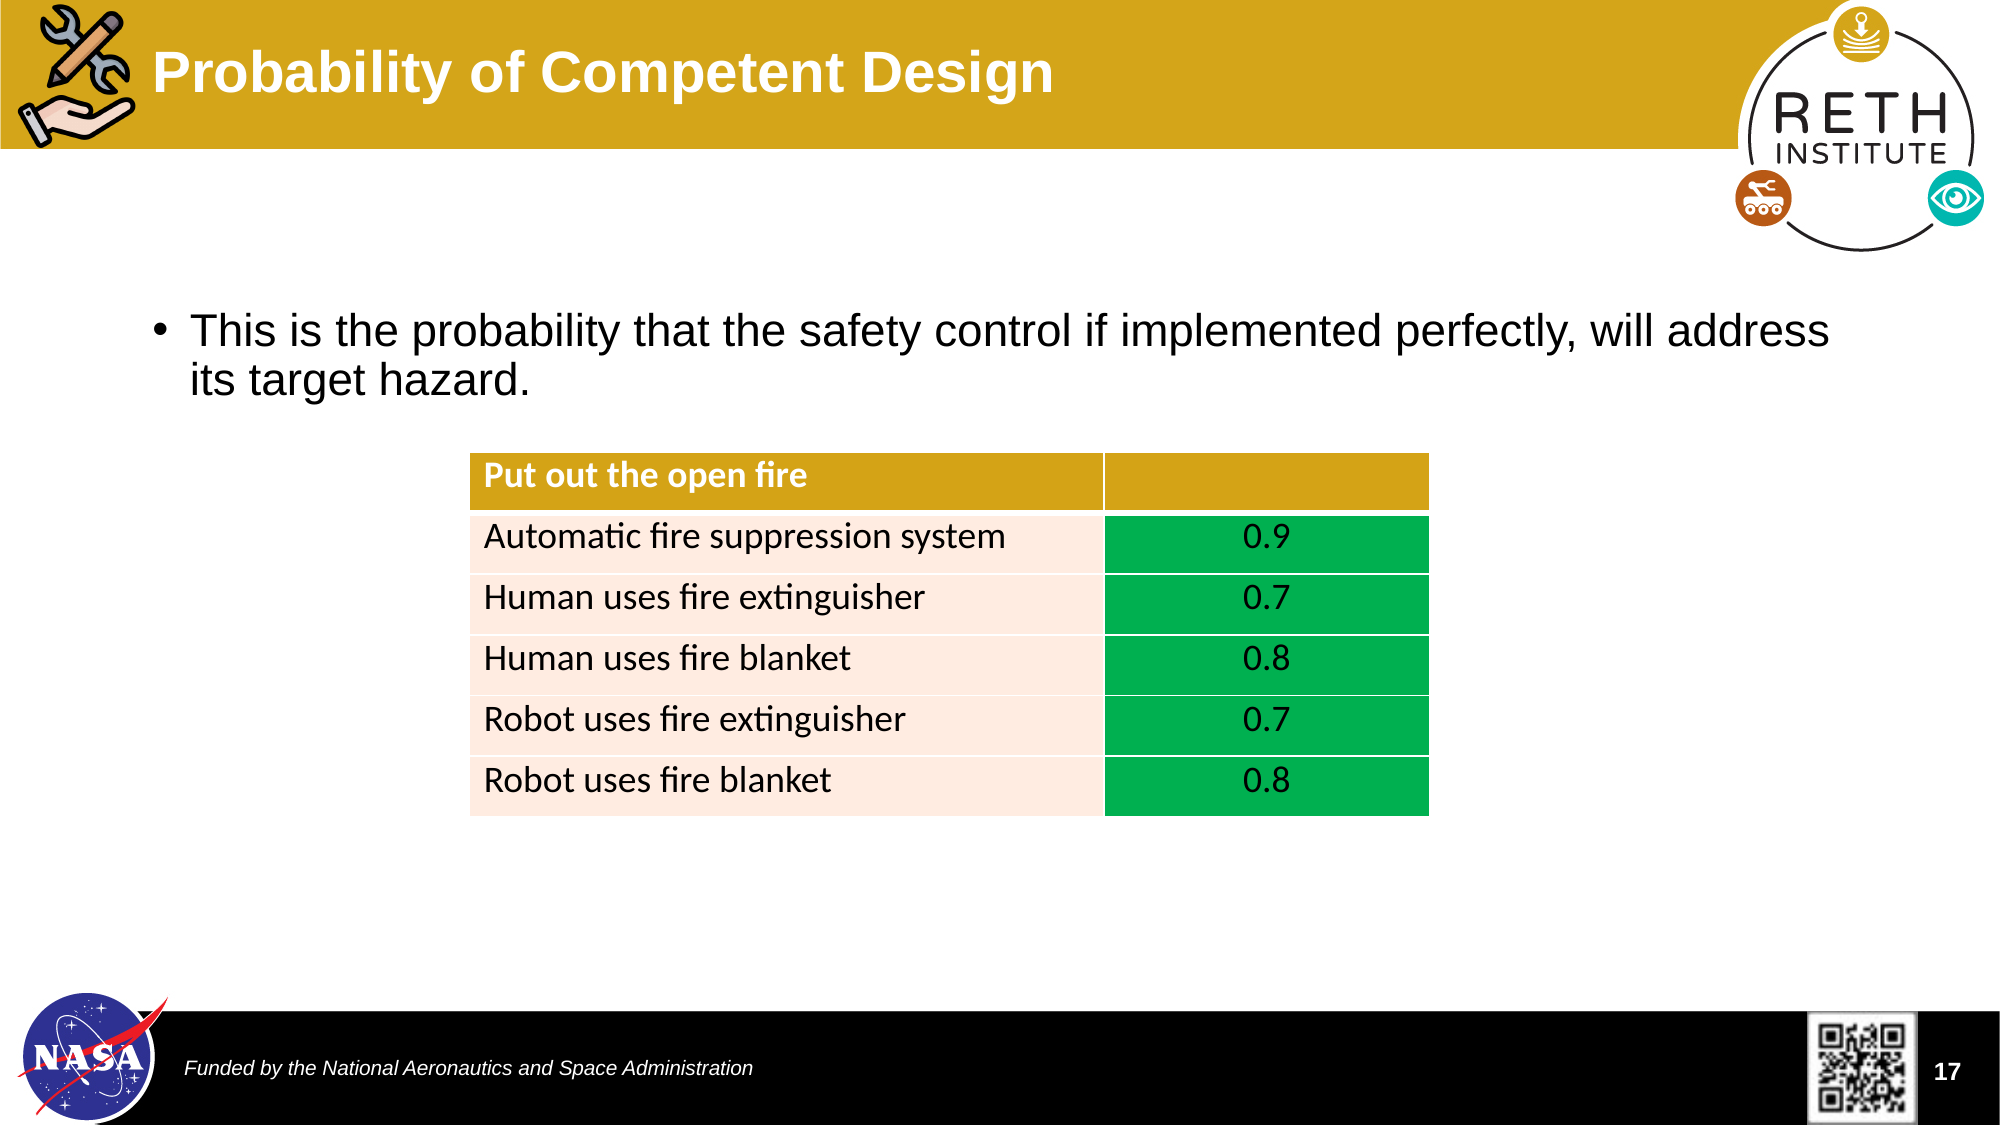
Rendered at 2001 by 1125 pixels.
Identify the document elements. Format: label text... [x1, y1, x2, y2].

slide_number 17 [1526, 1016, 1977, 1125]
list This is the probability that the safety control if implemented perfectly, will address its target hazard. [137, 299, 1892, 1014]
text_box Probability of Competent Design [153, 0, 1863, 150]
picture [0, 0, 2000, 1125]
